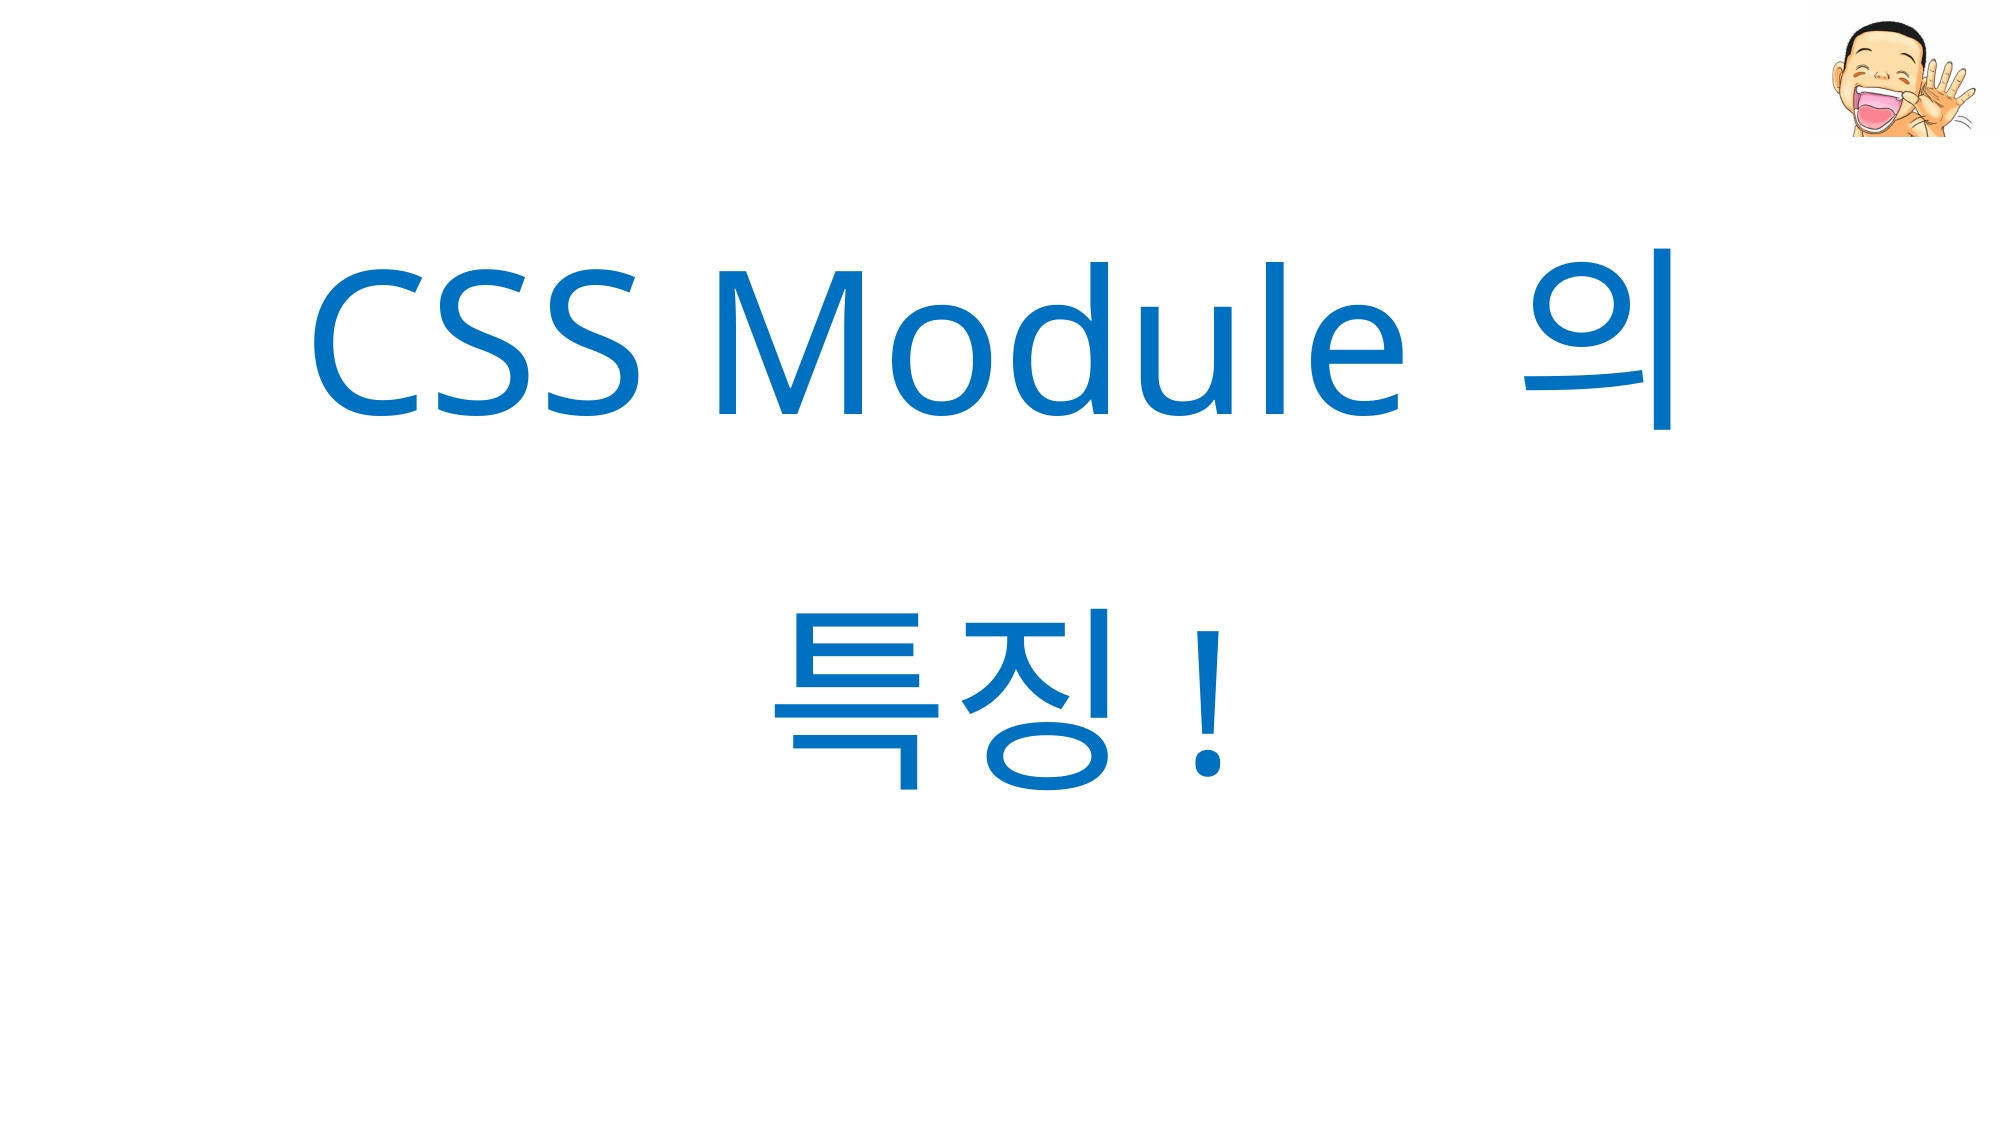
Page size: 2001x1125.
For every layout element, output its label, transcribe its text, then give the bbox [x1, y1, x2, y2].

text_box CSS Module 의 특징! [0, 86, 2000, 822]
picture [1808, 0, 2000, 86]
